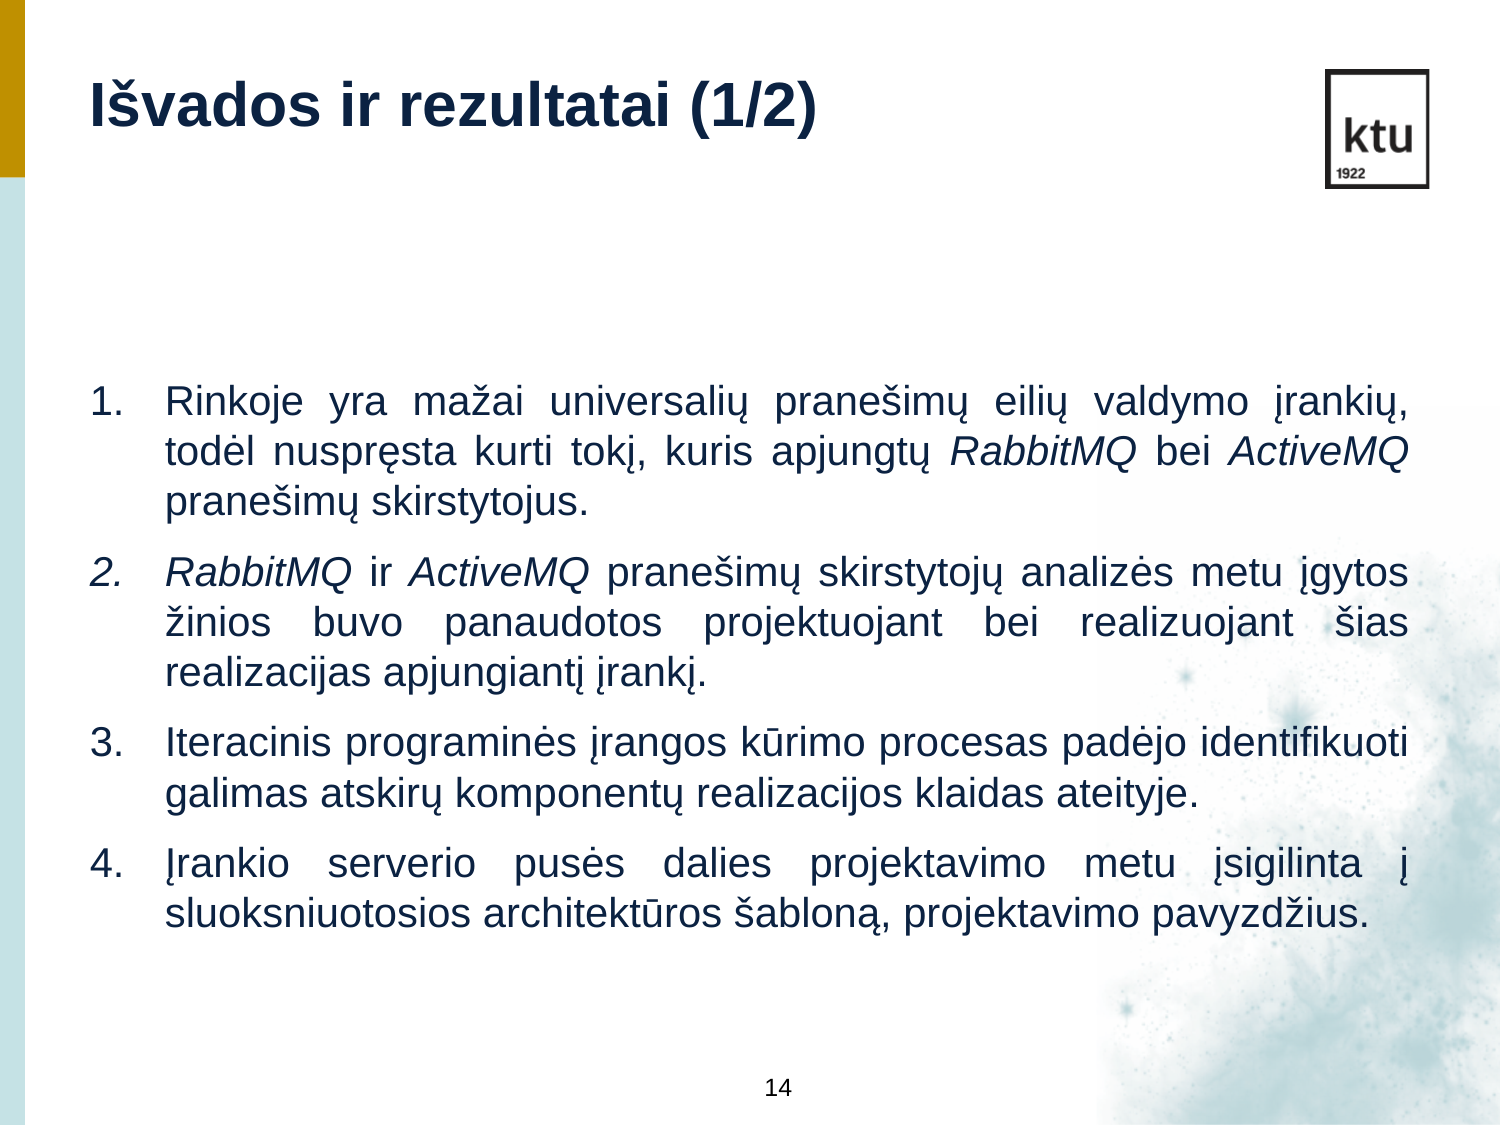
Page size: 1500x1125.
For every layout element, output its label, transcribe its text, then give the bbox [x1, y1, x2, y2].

list Rinkoje yra mažai universalių pranešimų eilių valdymo įrankių, todėl nuspręsta kurti tokį, kuris apjungtų RabbitMQ bei ActiveMQ pranešimų skirstytojus. RabbitMQ ir ActiveMQ pranešimų skirstytojų analizės metu įgytos žinios buvo panaudotos projektuojant bei realizuojant šias realizacijas apjungiantį įrankį. Iteracinis programinės įrangos kūrimo procesas padėjo identifikuoti galimas atskirų komponentų realizacijos klaidas ateityje. Įrankio serverio pusės dalies projektavimo metu įsigilinta į sluoksniuotosios architektūros šabloną, projektavimo pavyzdžius. [75, 366, 1425, 984]
picture [1098, 407, 1500, 1124]
list Išvados ir rezultatai (1/2) [75, 69, 856, 171]
